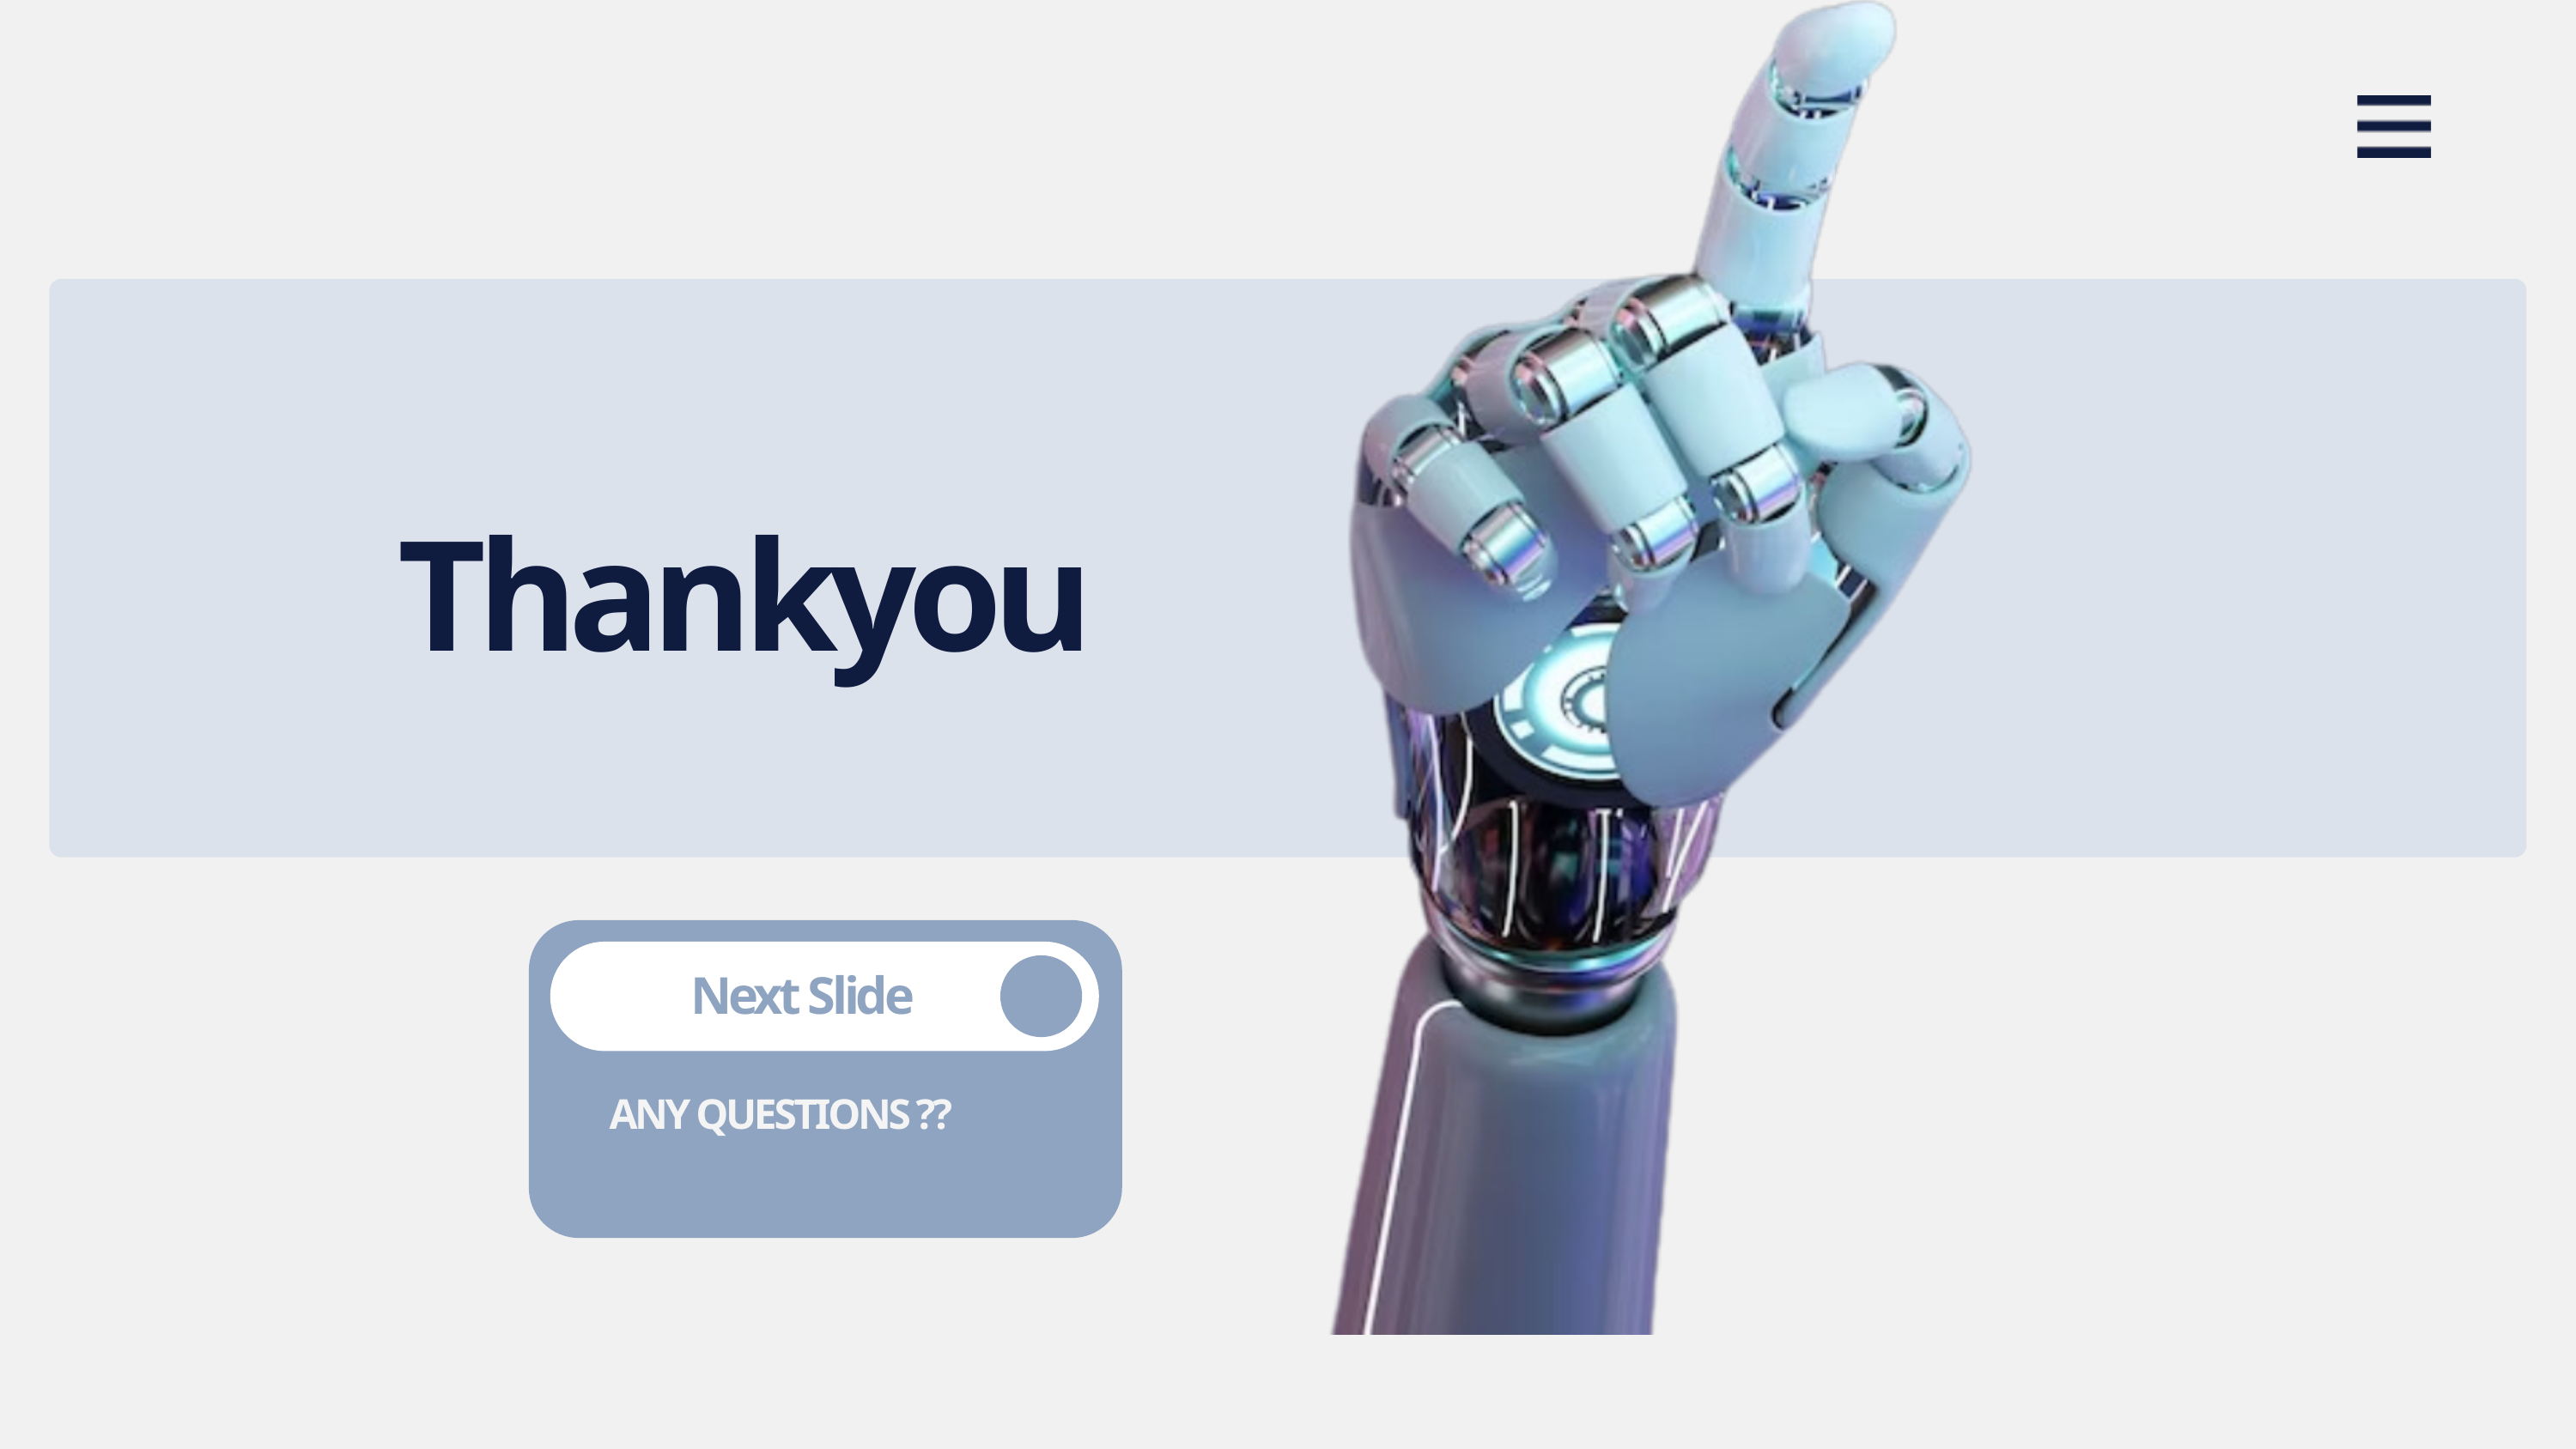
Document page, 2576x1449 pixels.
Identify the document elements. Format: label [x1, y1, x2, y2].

text_box [49, 278, 2527, 858]
text_box [2357, 95, 2432, 158]
text_box [1328, 867, 1973, 1336]
text_box [528, 919, 1122, 1239]
text_box [1328, 0, 1973, 276]
